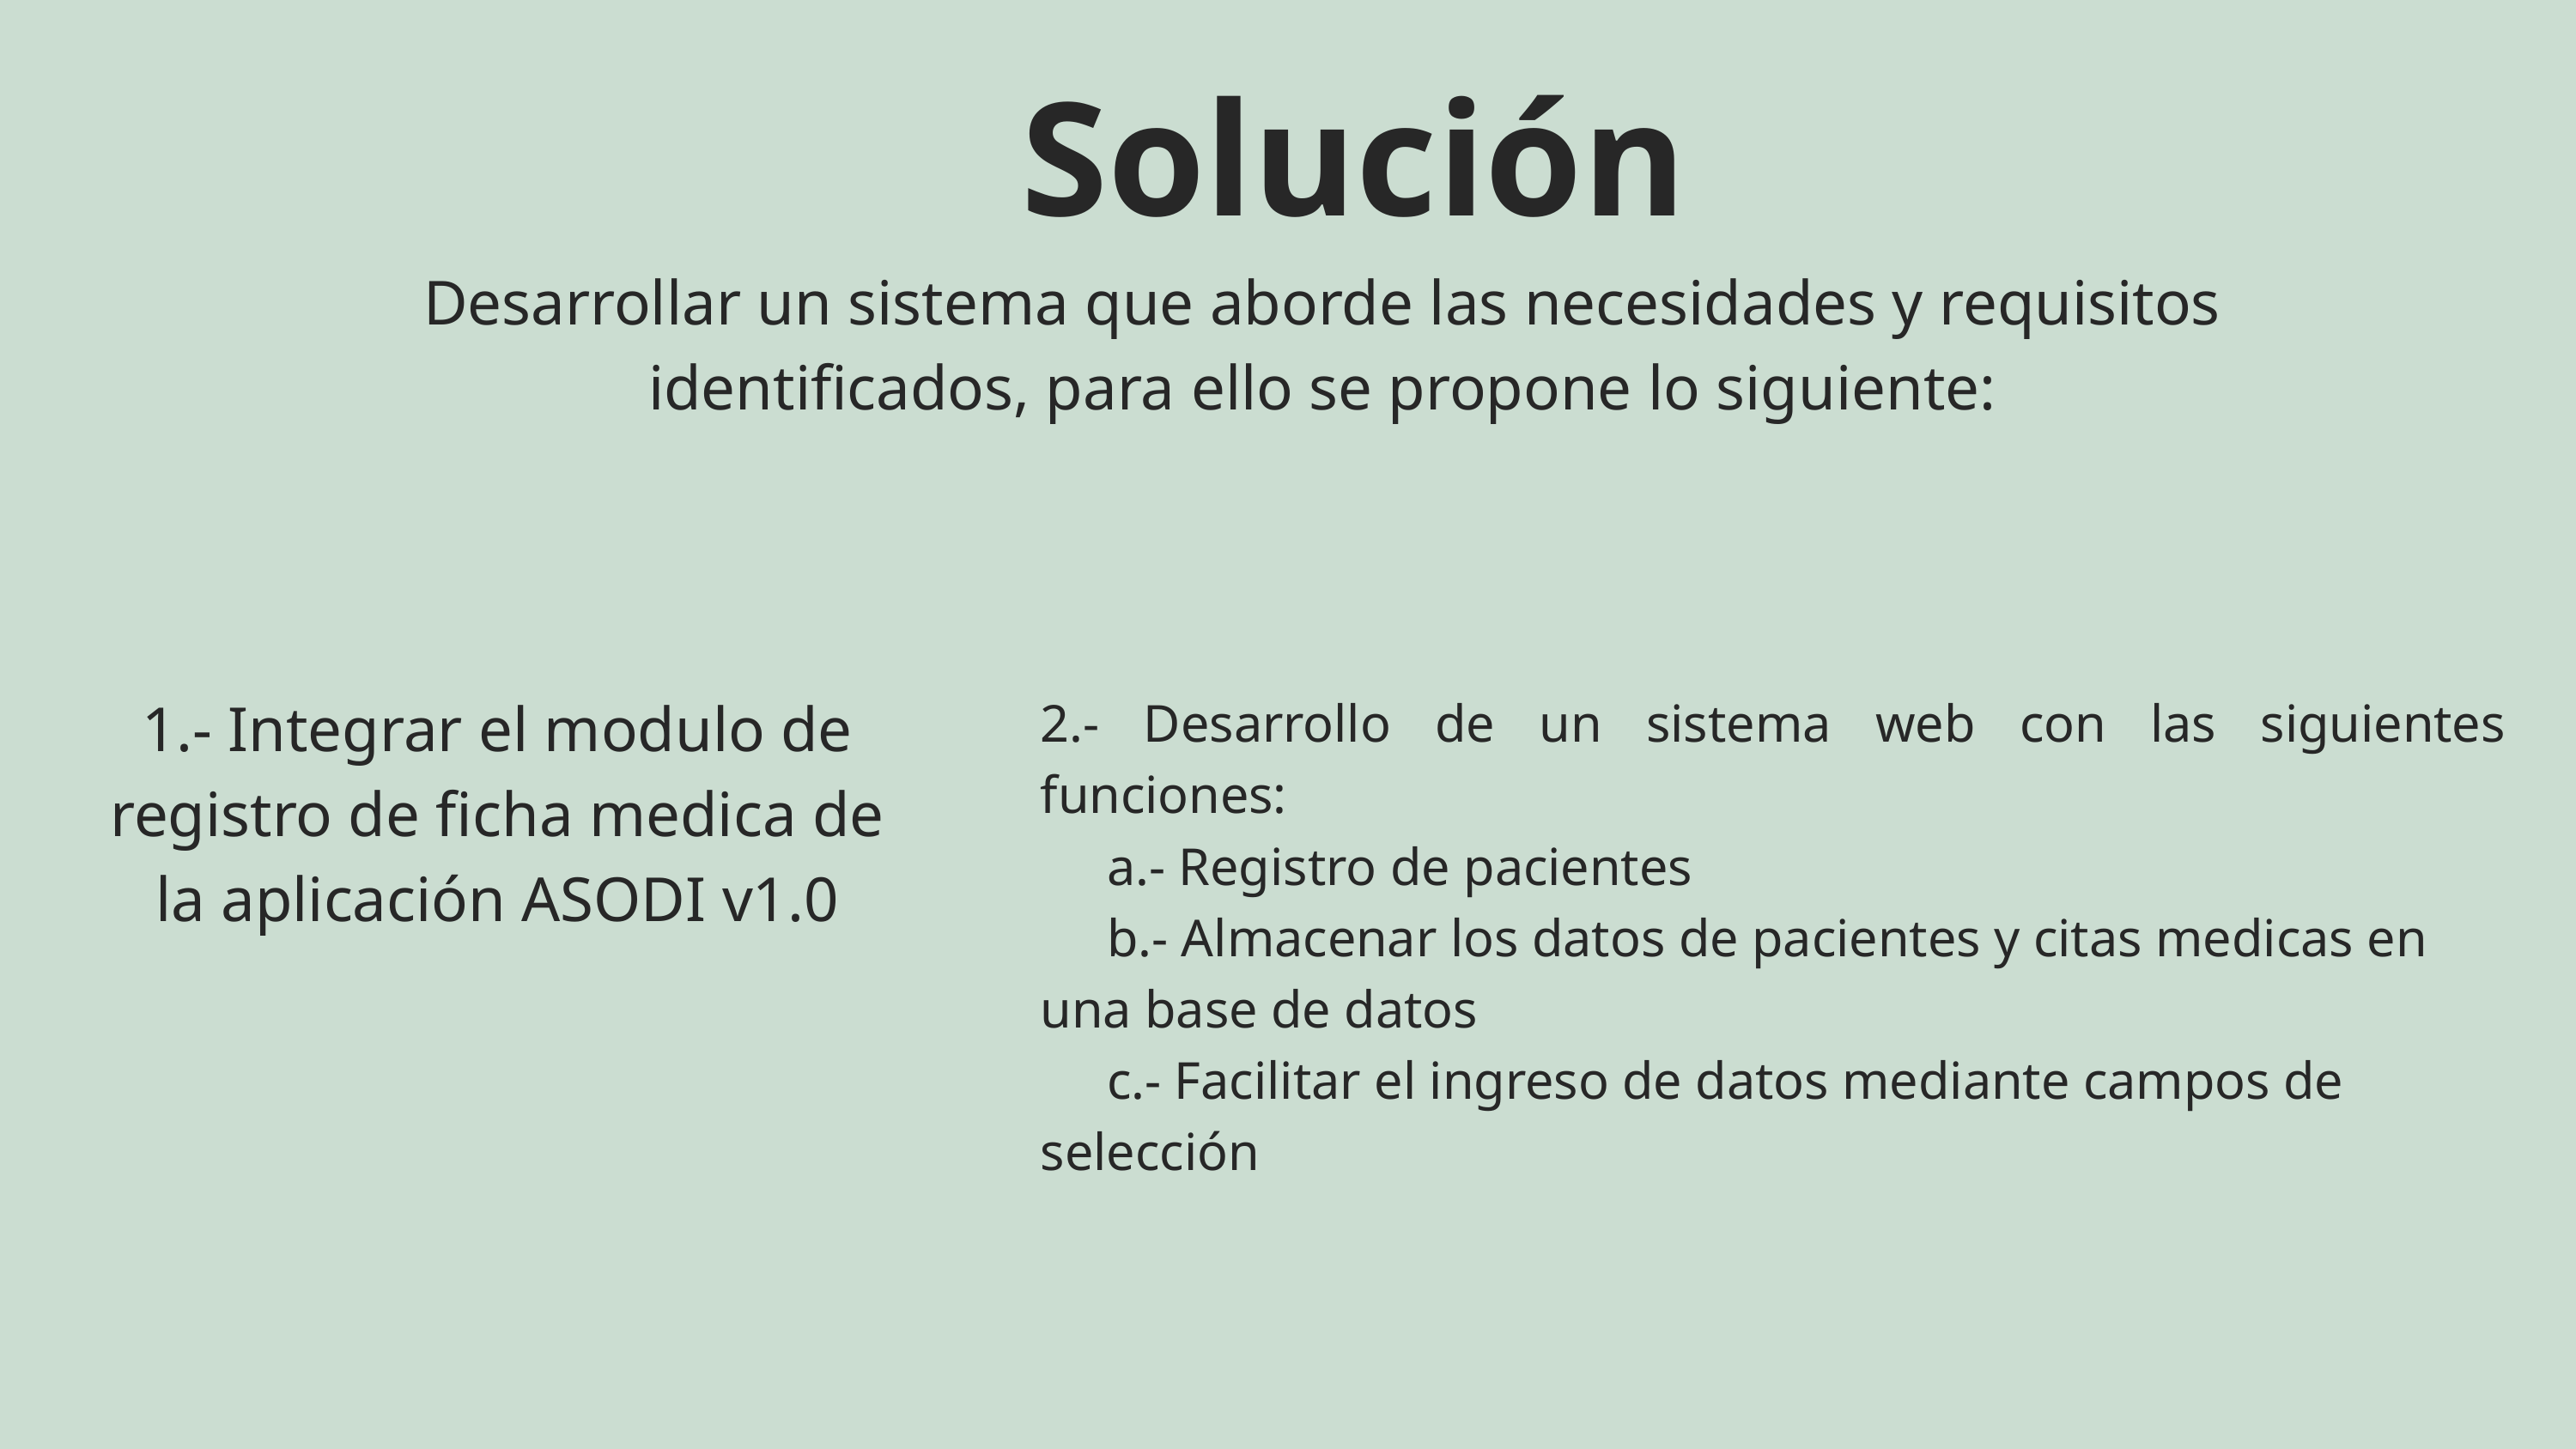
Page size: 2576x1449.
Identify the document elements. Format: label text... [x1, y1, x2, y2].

text_box Solución [658, 27, 2050, 247]
text_box 2.- Desarrollo de un sistema web con las siguientes funciones: a.- Registro de pacientes b.- Almacenar los datos de pacientes y citas medicas en una base de datos c.- Facilitar el ingreso de datos mediante campos de selección [1040, 681, 2507, 1325]
text_box Desarrollar un sistema que aborde las necesidades y requisitos identificados, para ello se propone lo siguiente: [247, 252, 2398, 507]
text_box 1.- Integrar el modulo de registro de ficha medica de la aplicación ASODI v1.0 [90, 678, 904, 934]
